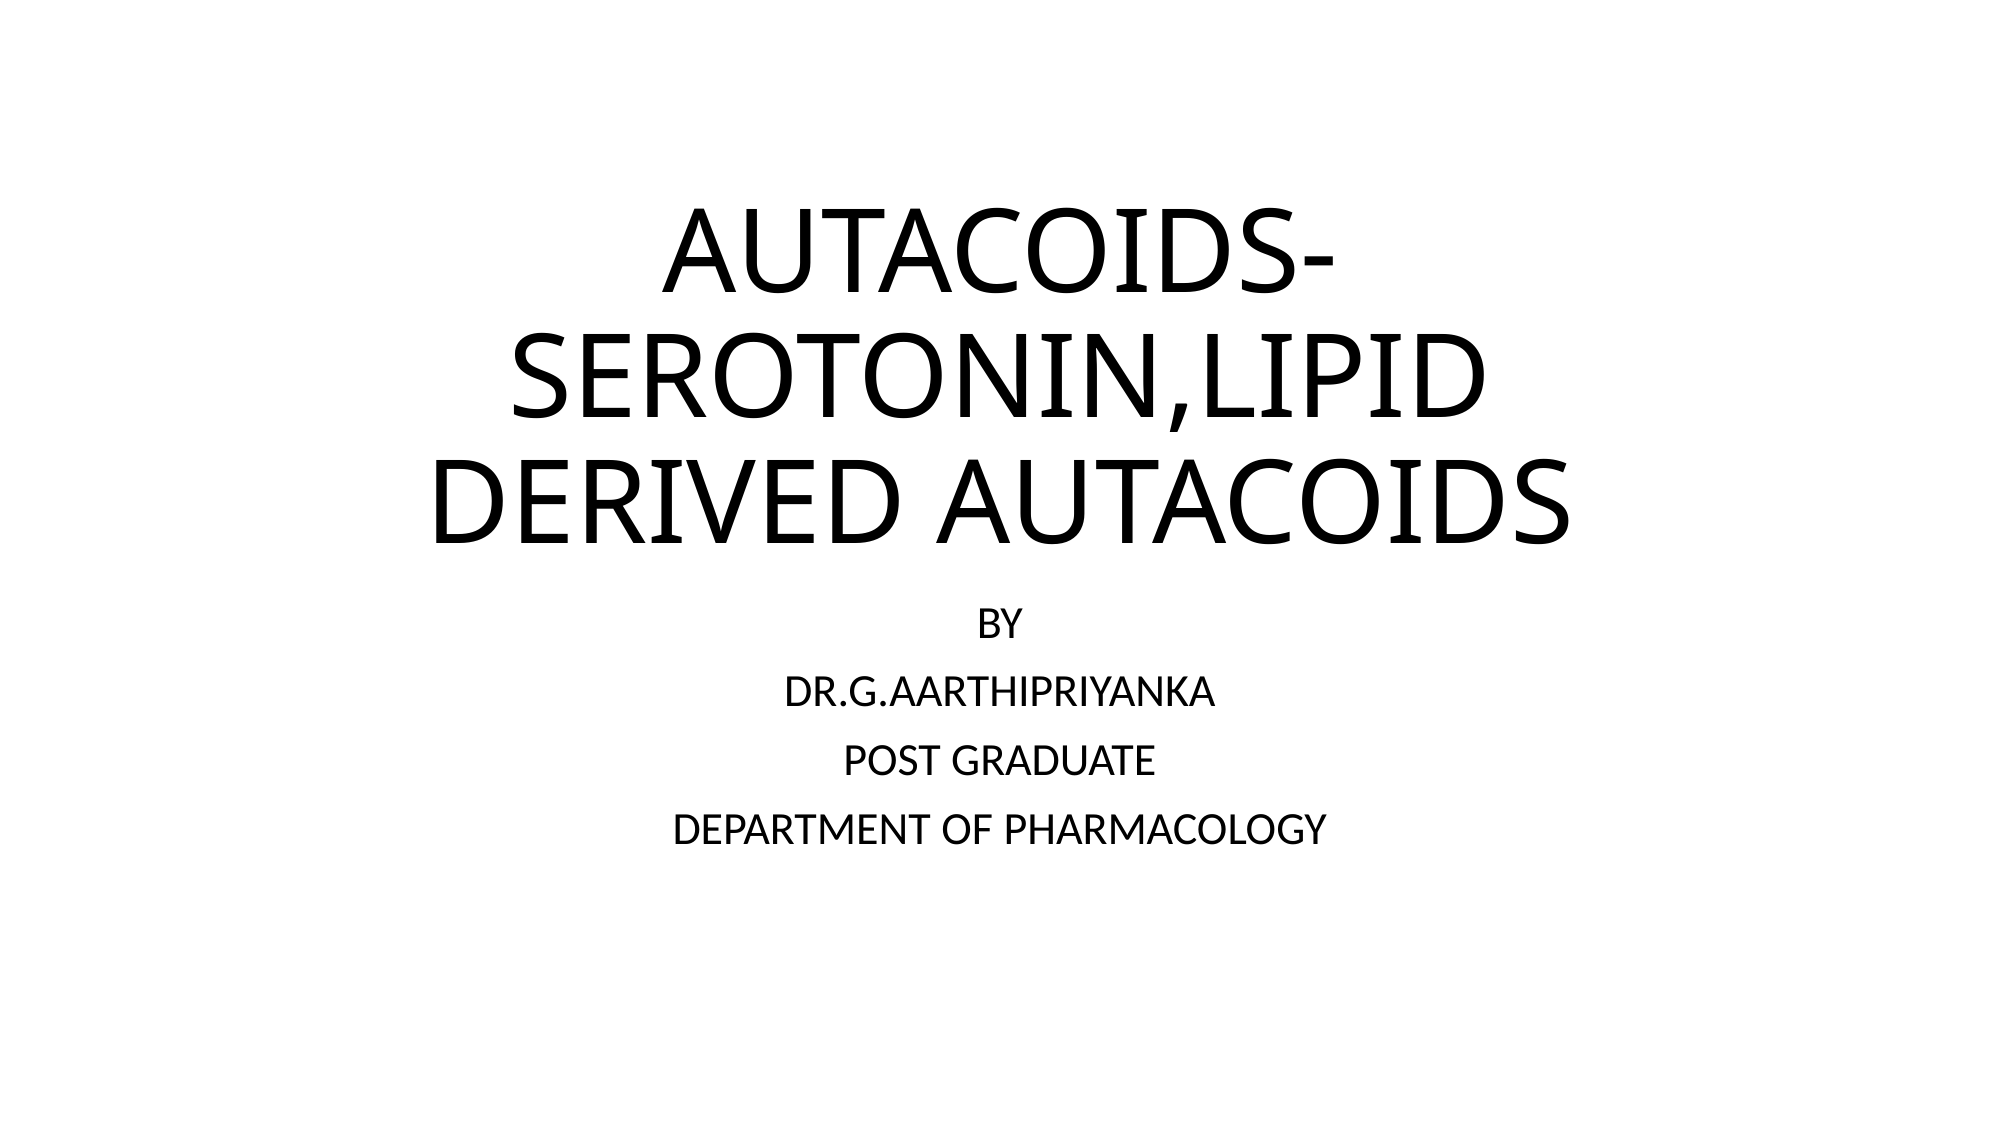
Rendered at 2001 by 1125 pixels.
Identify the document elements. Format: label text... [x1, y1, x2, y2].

subtitle BY DR.G.AARTHIPRIYANKA POST GRADUATE DEPARTMENT OF PHARMACOLOGY [249, 590, 1750, 863]
title AUTACOIDS- SEROTONIN,LIPID DERIVED AUTACOIDS [249, 184, 1750, 576]
